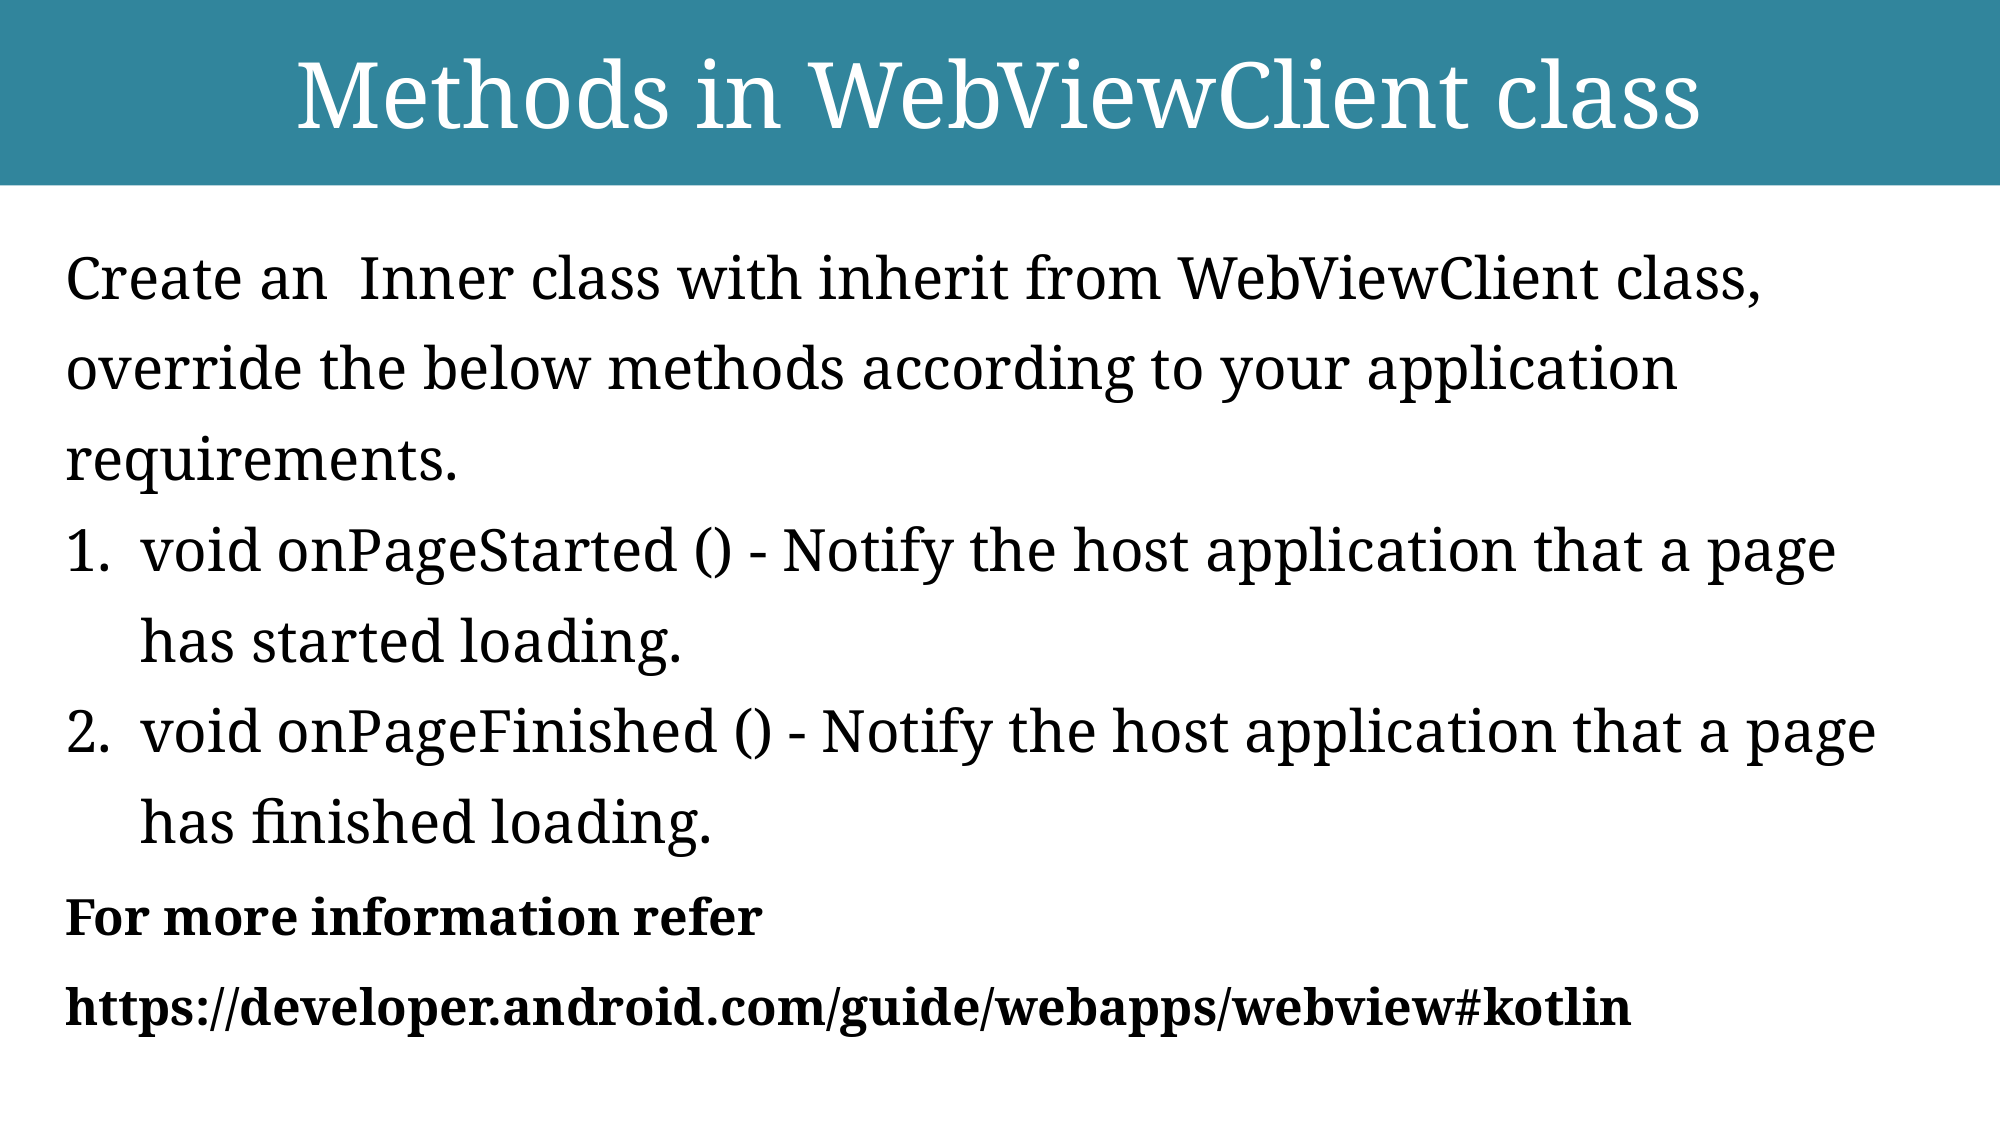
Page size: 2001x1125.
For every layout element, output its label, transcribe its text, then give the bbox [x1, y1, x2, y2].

list Create an Inner class with inherit from WebViewClient class, override the below methods according to your application requirements. void onPageStarted () - Notify the host application that a page has started loading. void onPageFinished () - Notify the host application that a page has finished loading. For more information refer https://developer.android.com/guide/webapps/webview#kotlin [50, 212, 1963, 1100]
title Methods in WebViewClient class [0, 0, 2000, 186]
